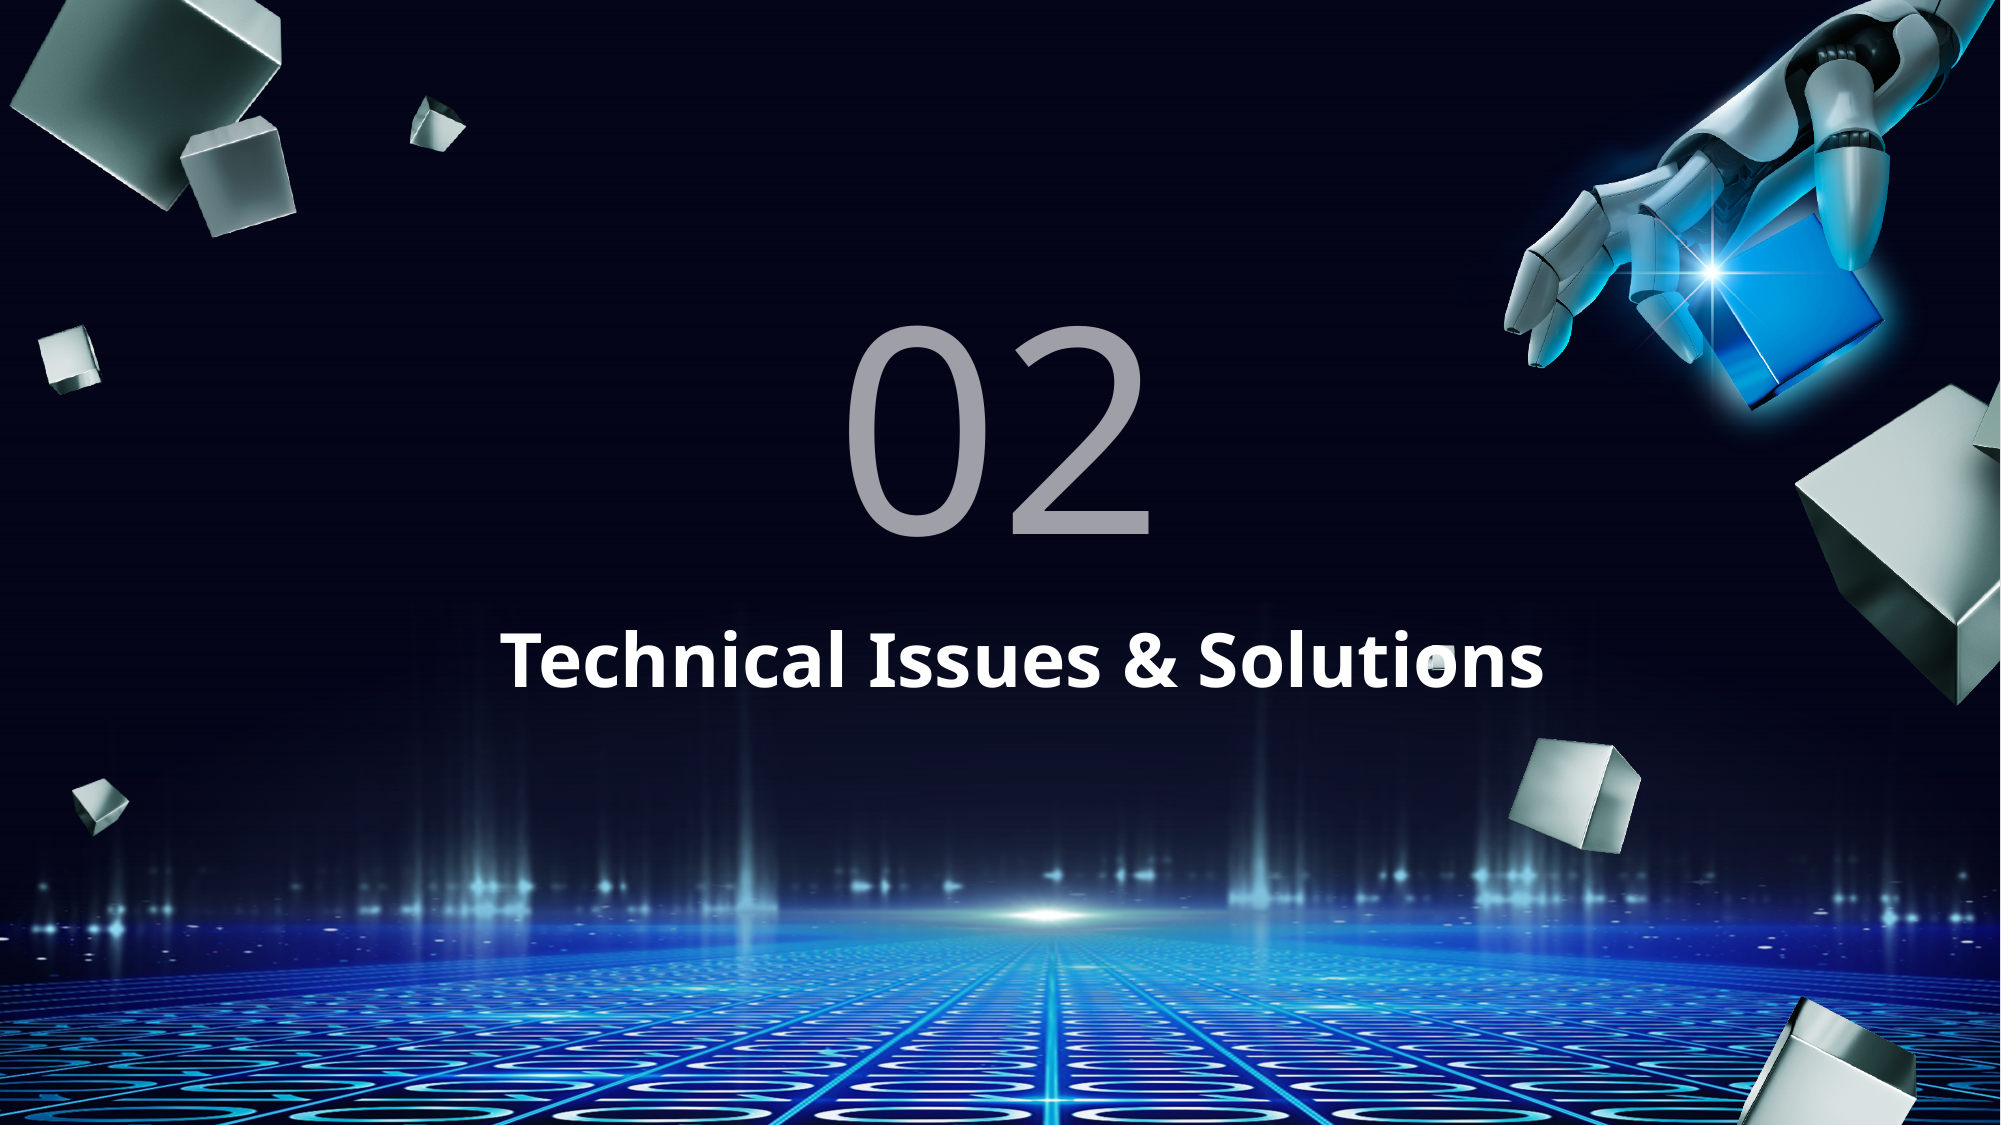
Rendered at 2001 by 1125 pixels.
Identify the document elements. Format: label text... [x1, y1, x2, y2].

text_box Technical Issues & Solutions [325, 604, 1722, 760]
picture [0, 0, 2001, 1125]
text_box 02 [812, 212, 1188, 596]
